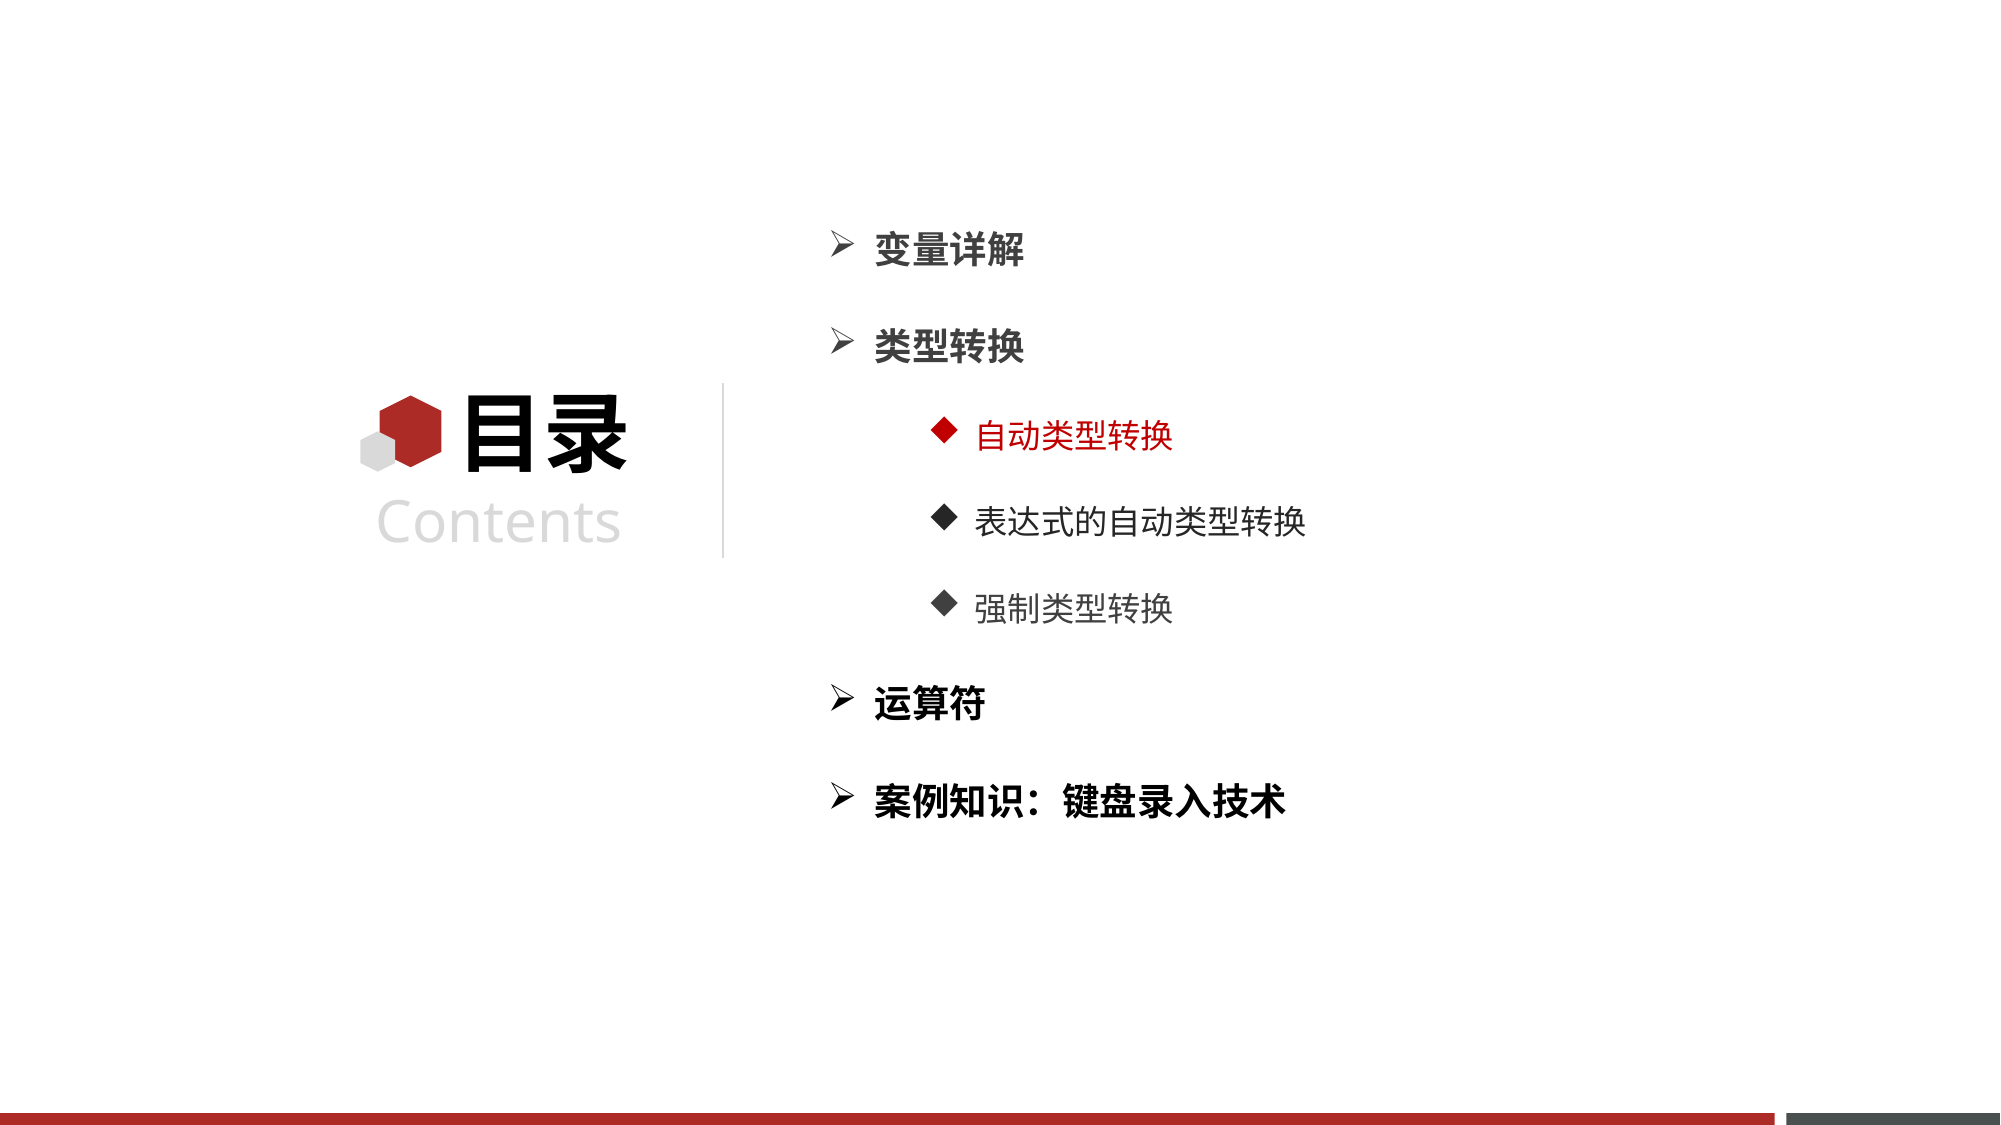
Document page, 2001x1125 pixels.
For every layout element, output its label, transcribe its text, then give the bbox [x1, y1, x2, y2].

text_box 变量详解 类型转换 自动类型转换 表达式的自动类型转换 强制类型转换 运算符 案例知识：键盘录入技术 [813, 173, 1813, 831]
